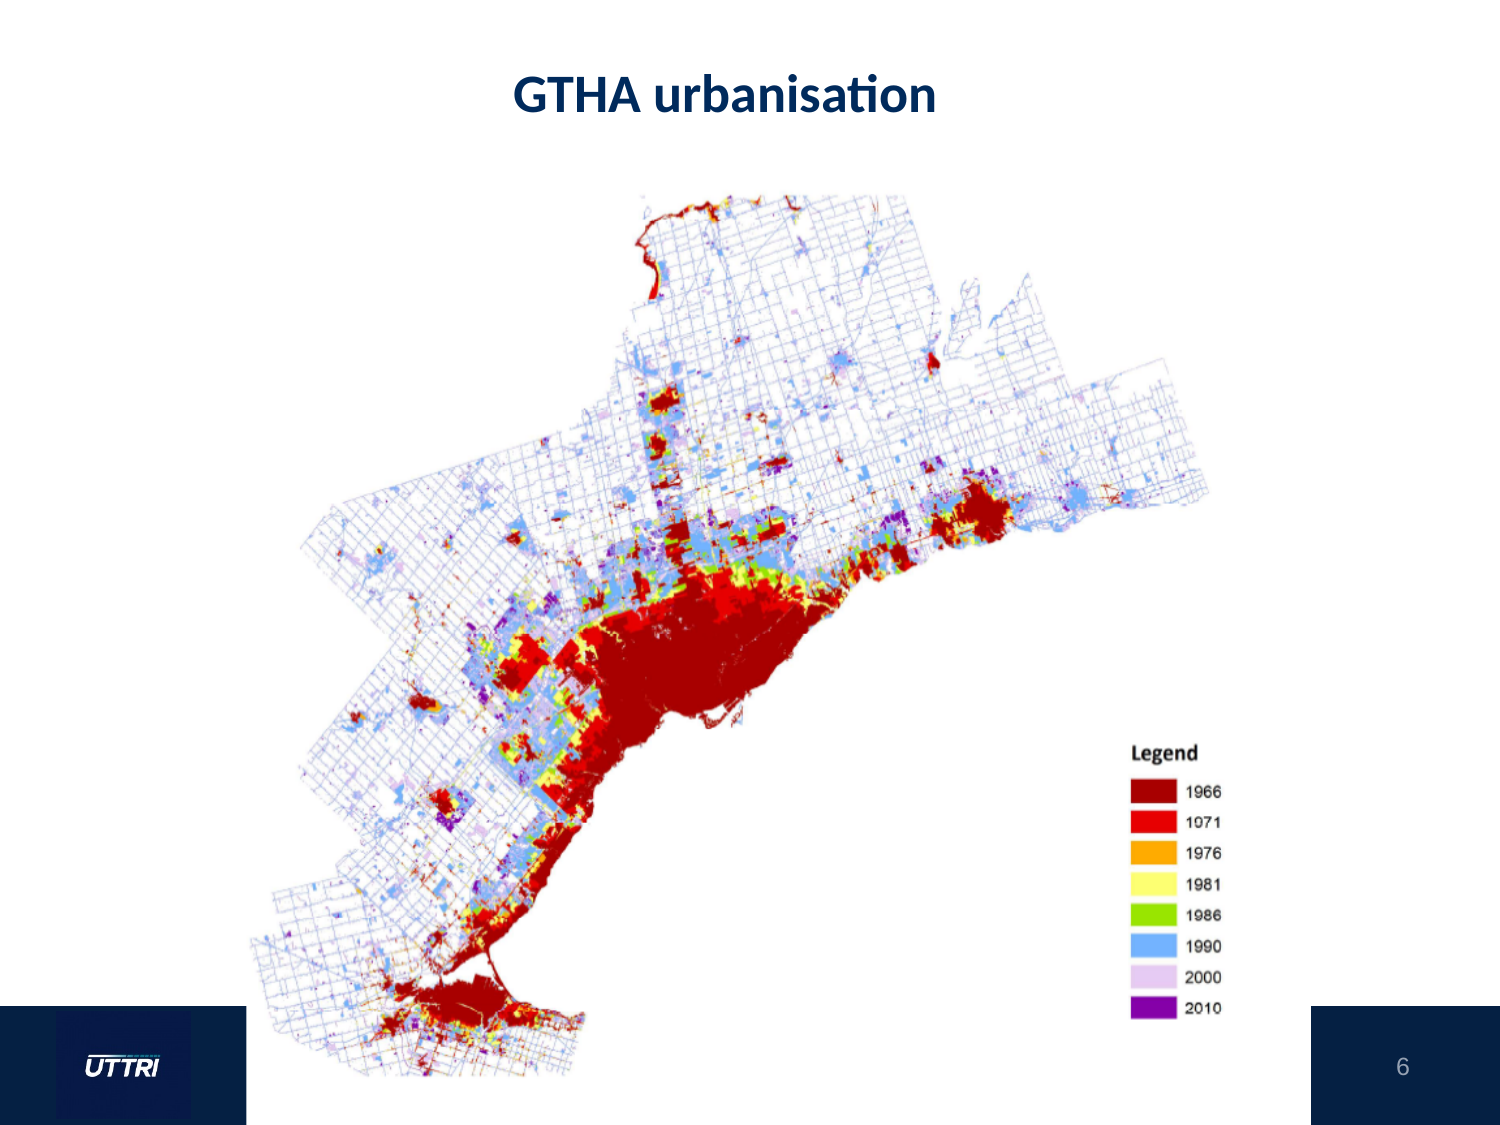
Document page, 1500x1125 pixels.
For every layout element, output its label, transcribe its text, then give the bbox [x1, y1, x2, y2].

title GTHA urbanisation [265, 24, 1500, 158]
picture [56, 1011, 191, 1119]
slide_number 6 [1316, 1035, 1425, 1096]
picture [246, 144, 1312, 1125]
